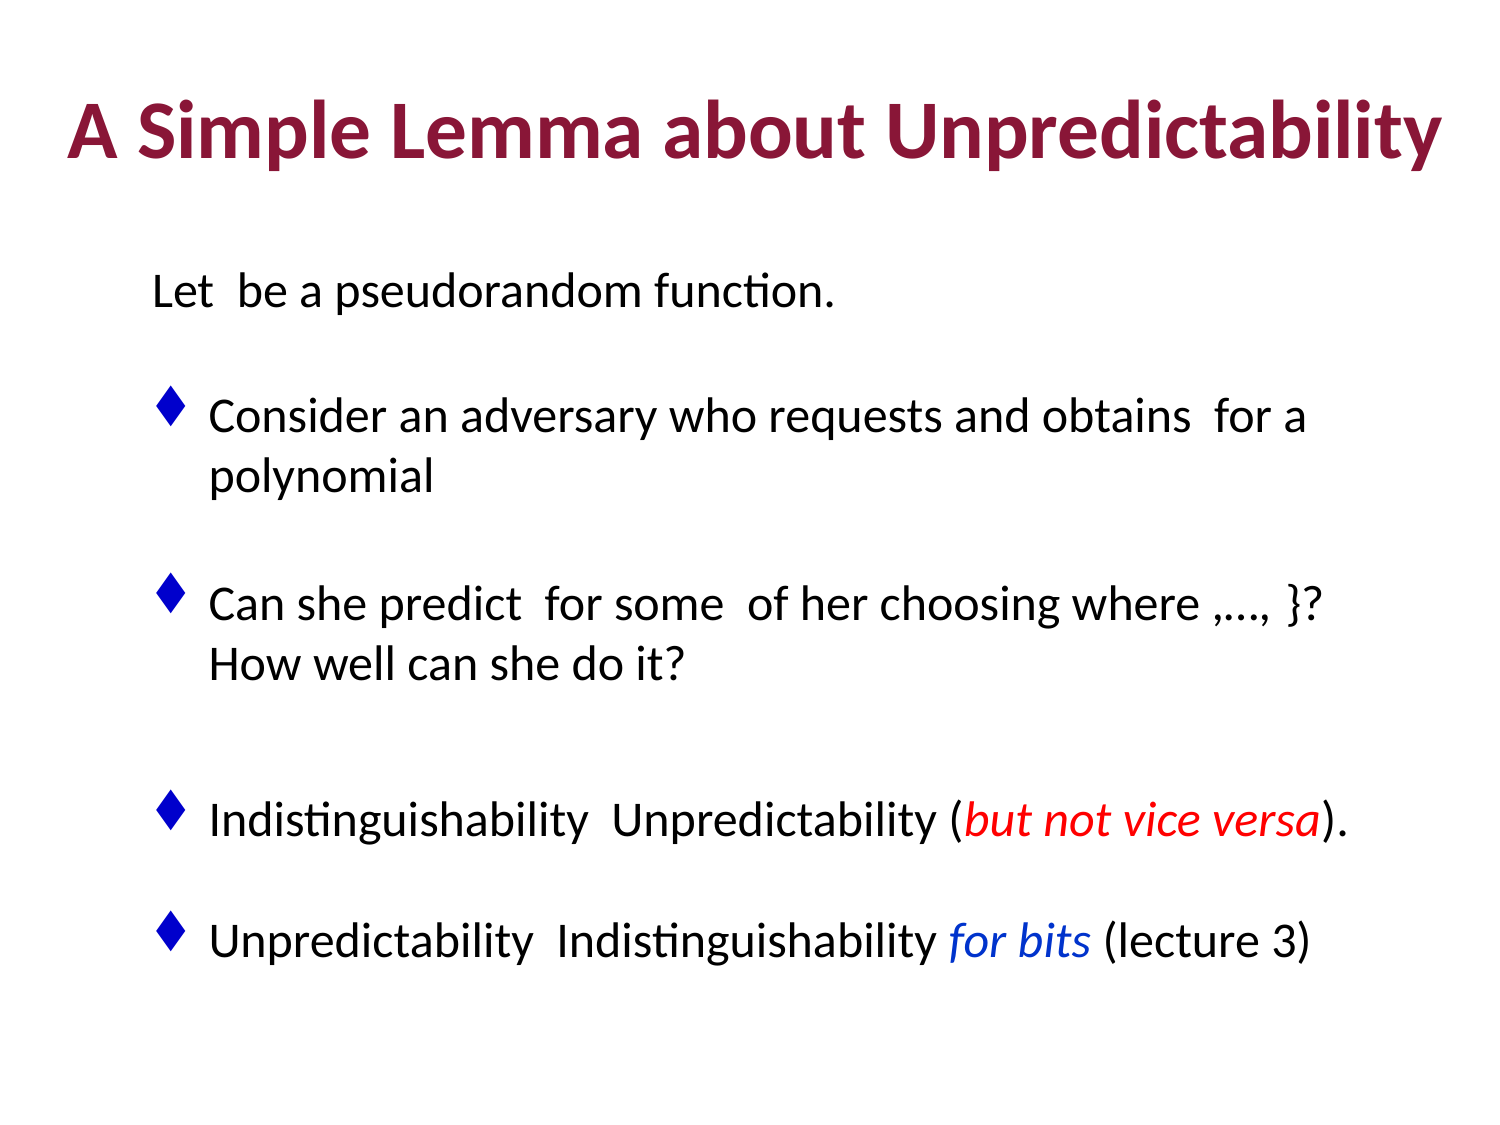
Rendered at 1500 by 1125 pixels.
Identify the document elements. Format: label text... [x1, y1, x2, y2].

subtitle A Simple Lemma about Unpredictability [41, 67, 1471, 185]
